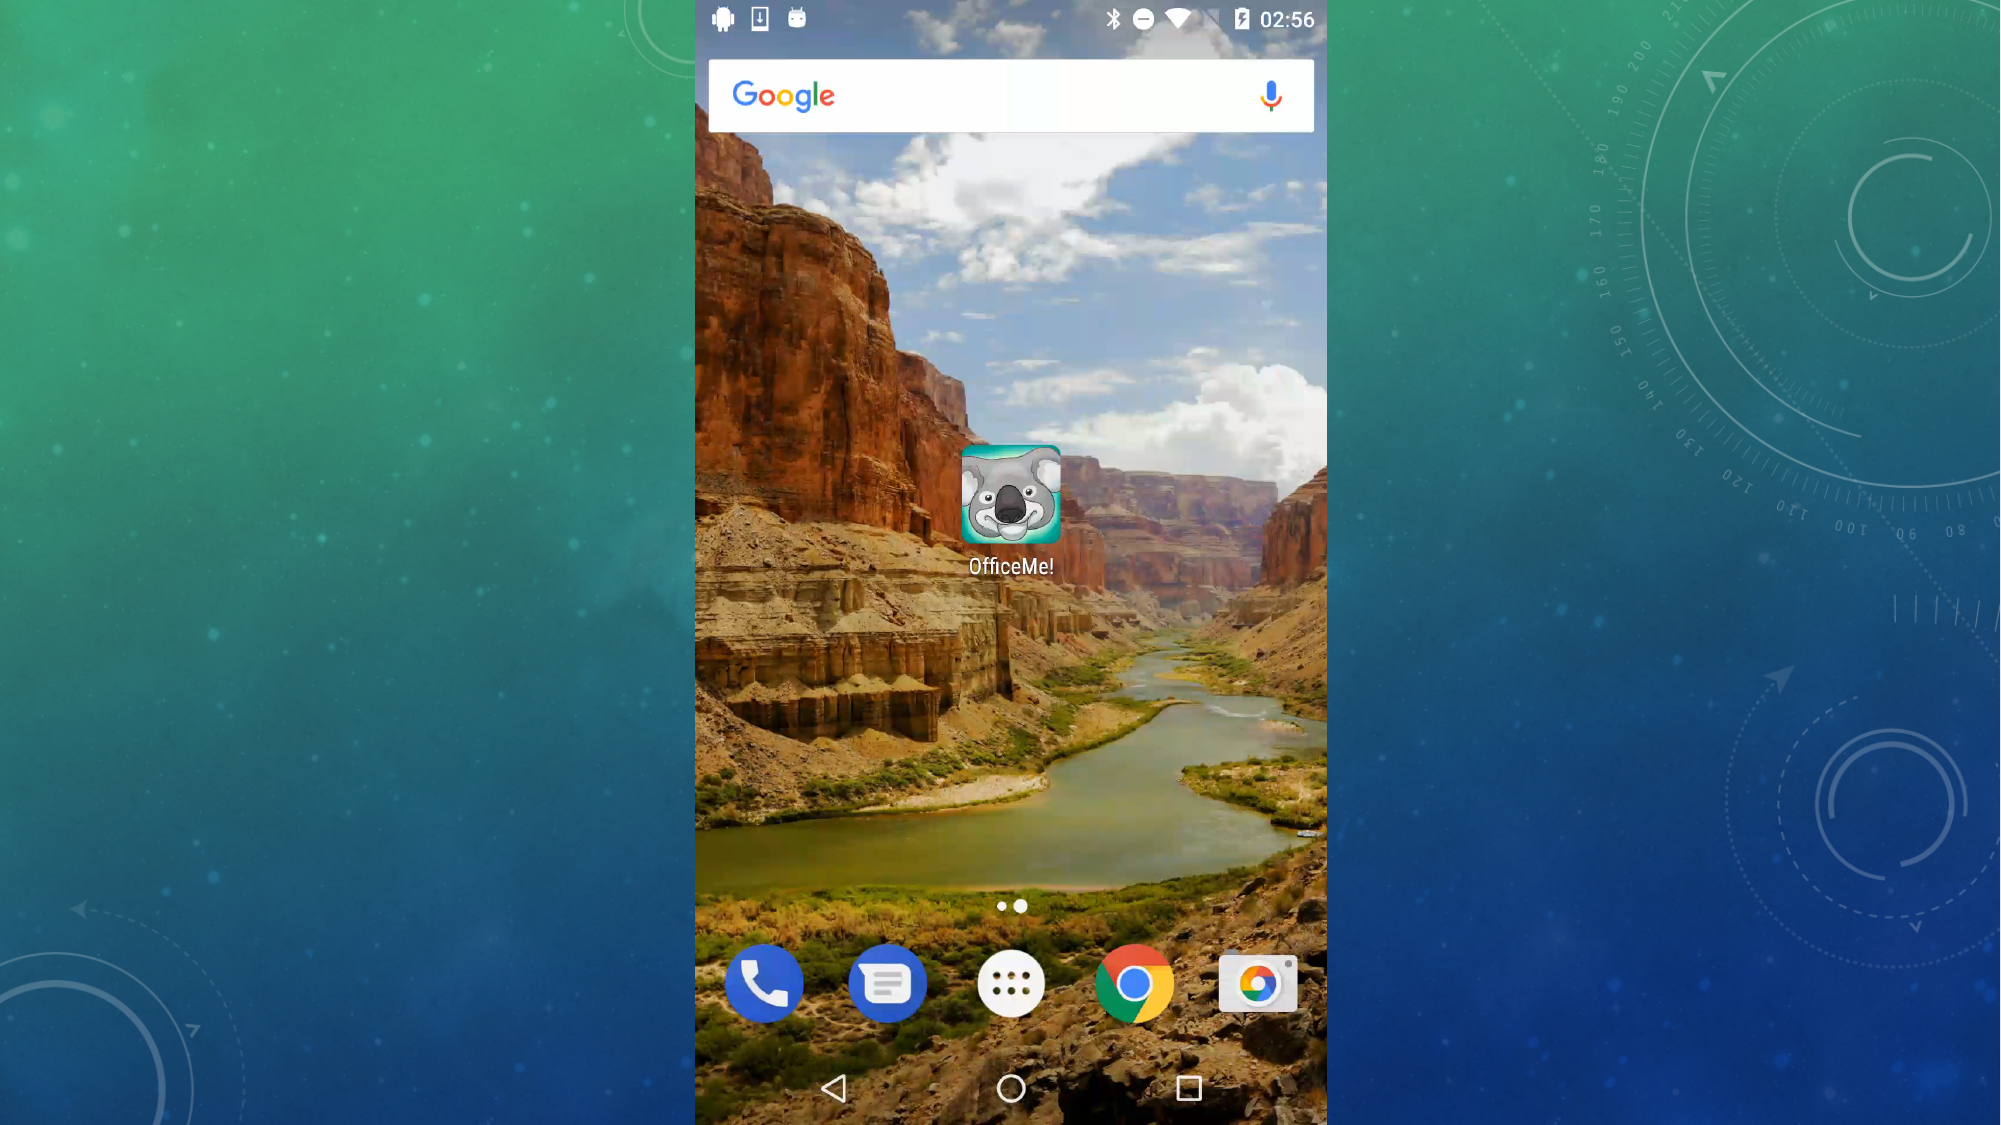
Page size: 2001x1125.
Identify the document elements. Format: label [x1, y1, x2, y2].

text_box [693, 0, 1328, 1125]
picture [0, 0, 693, 1125]
picture [1328, 0, 2001, 1125]
